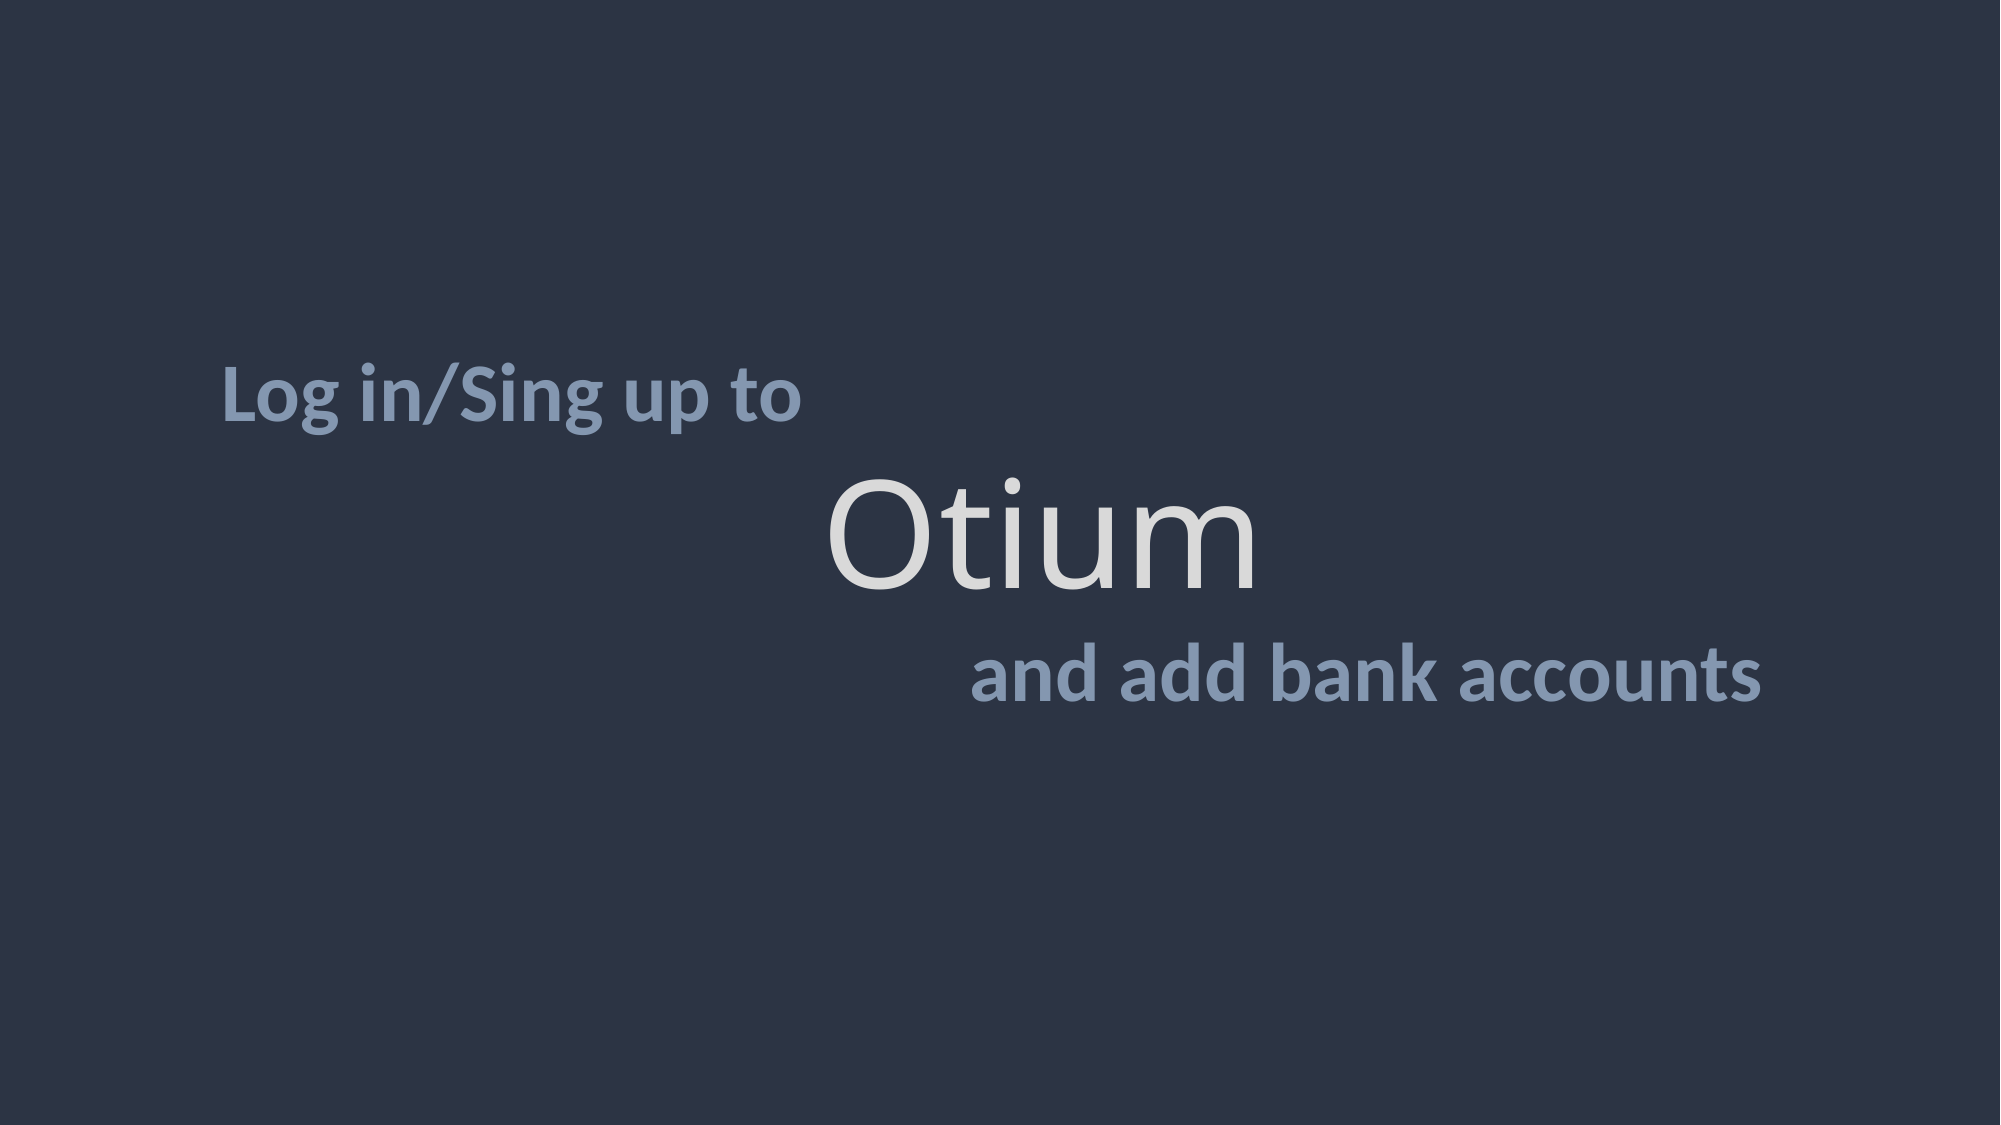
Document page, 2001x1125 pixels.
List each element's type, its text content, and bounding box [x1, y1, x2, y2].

text_box Log in/Sing up to Otium and add bank accounts [207, 330, 1796, 726]
